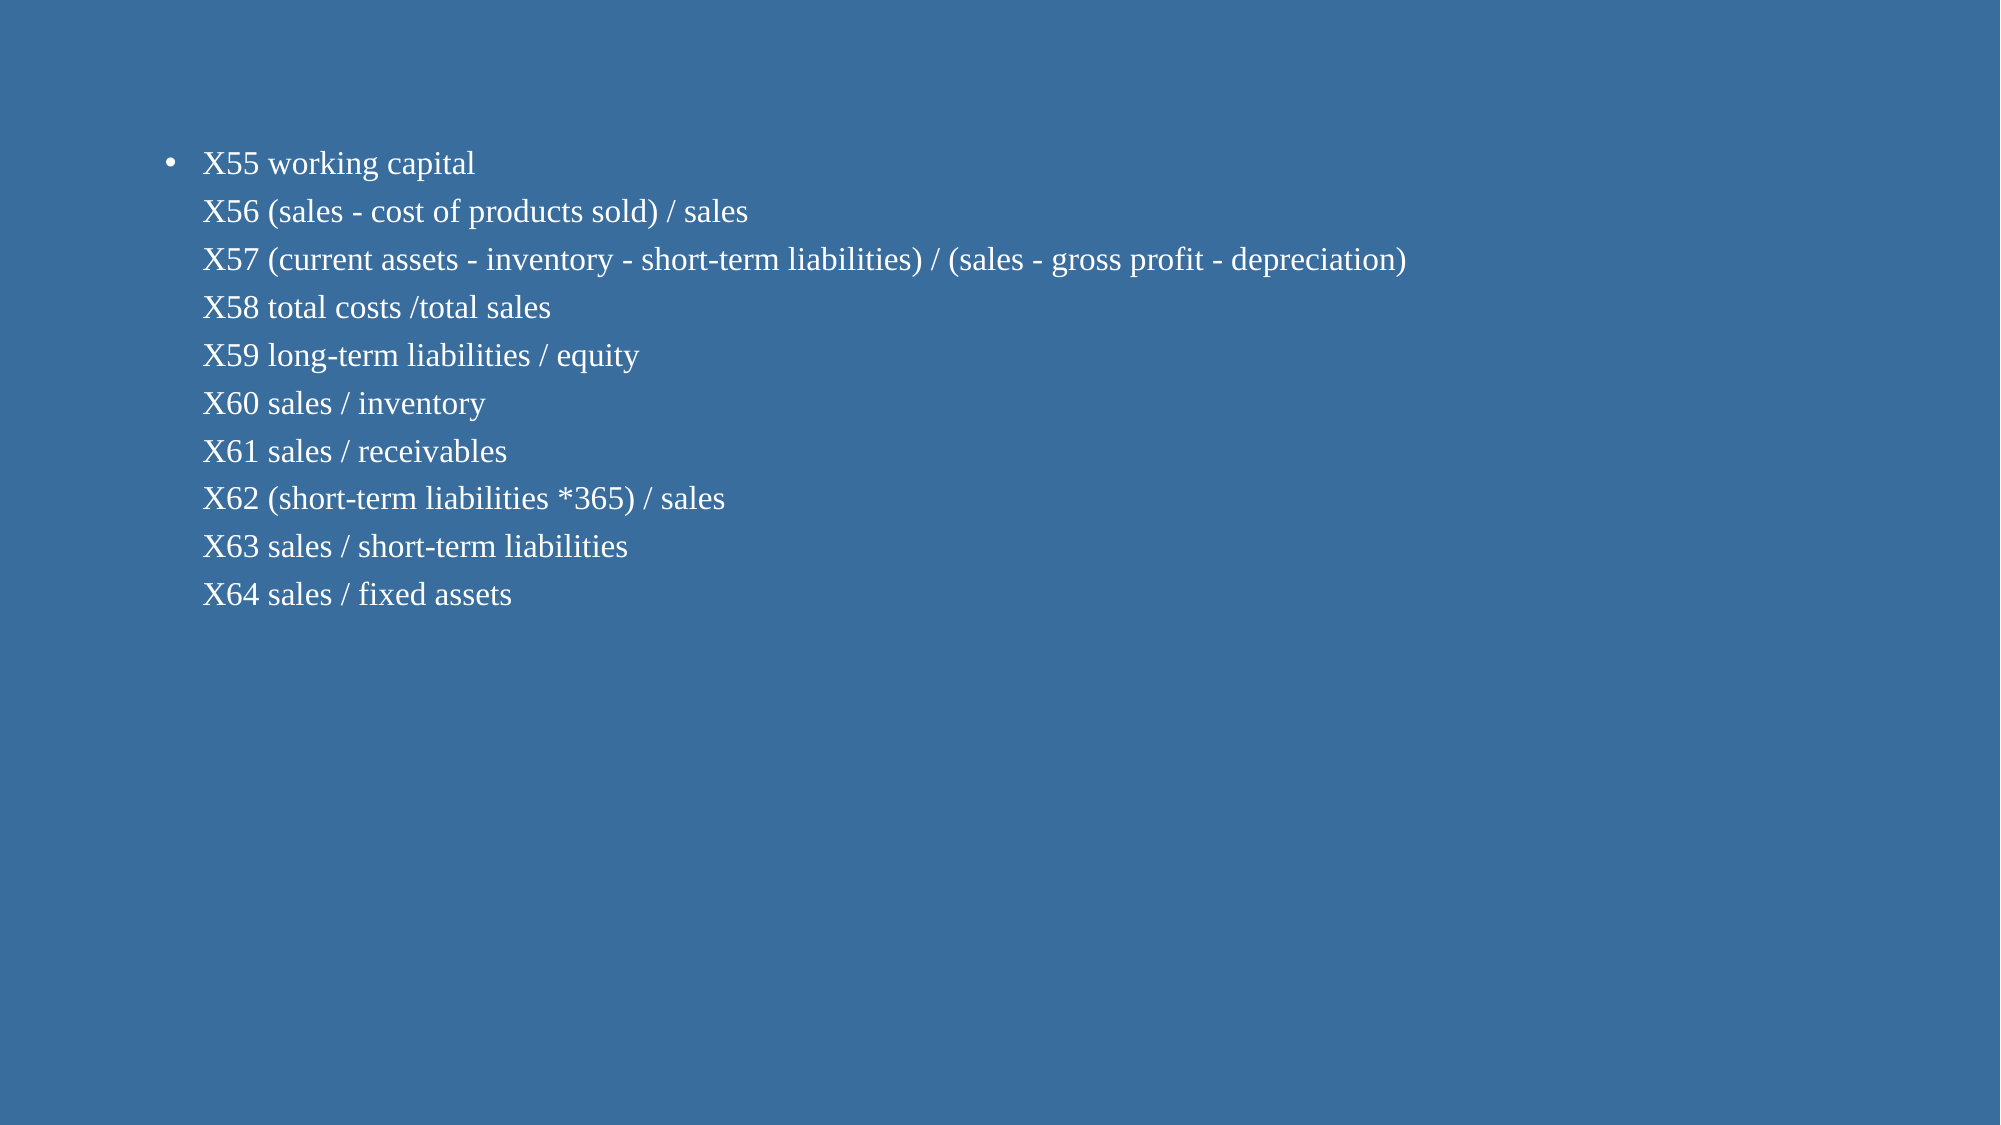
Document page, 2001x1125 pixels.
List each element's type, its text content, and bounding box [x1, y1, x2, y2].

list X55 working capital X56 (sales - cost of products sold) / sales X57 (current assets - inventory - short-term liabilities) / (sales - gross profit - depreciation) X58 total costs /total sales X59 long-term liabilities / equity X60 sales / inventory X61 sales / receivables X62 (short-term liabilities *365) / sales X63 sales / short-term liabilities X64 sales / fixed assets [149, 126, 1849, 1061]
